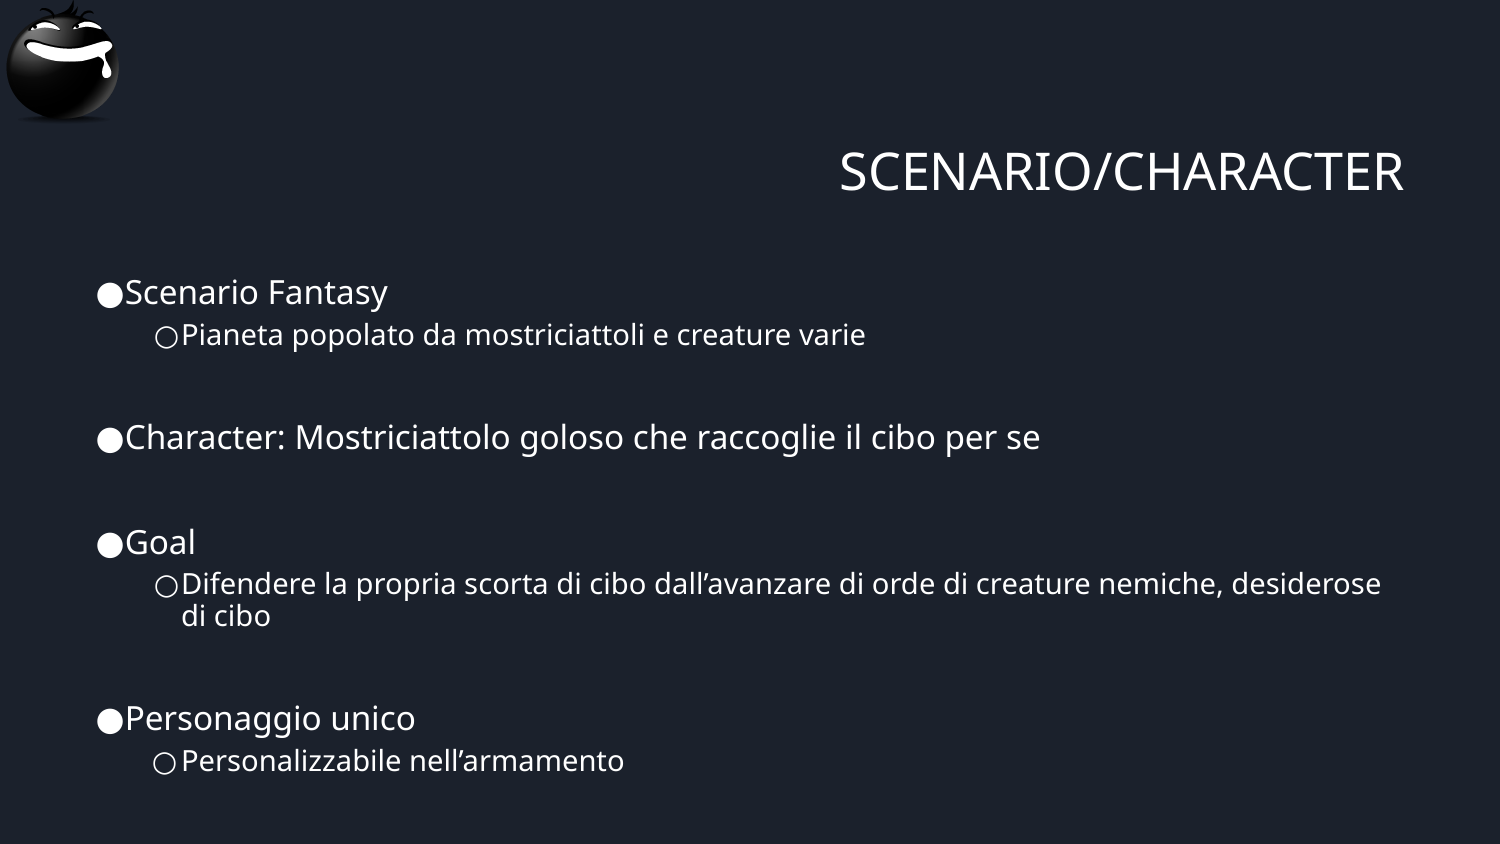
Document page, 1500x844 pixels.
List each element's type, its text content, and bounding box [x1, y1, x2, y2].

picture [0, 0, 125, 125]
title SCENARIO/CHARACTER [356, 94, 1416, 254]
list Scenario Fantasy Pianeta popolato da mostriciattoli e creature varie Character: Mostriciattolo goloso che raccoglie il cibo per se Goal Difendere la propria scorta di cibo dall’avanzare di orde di creature nemiche, desiderose di cibo Personaggio unico Personalizzabile nell’armamento [84, 270, 1416, 807]
